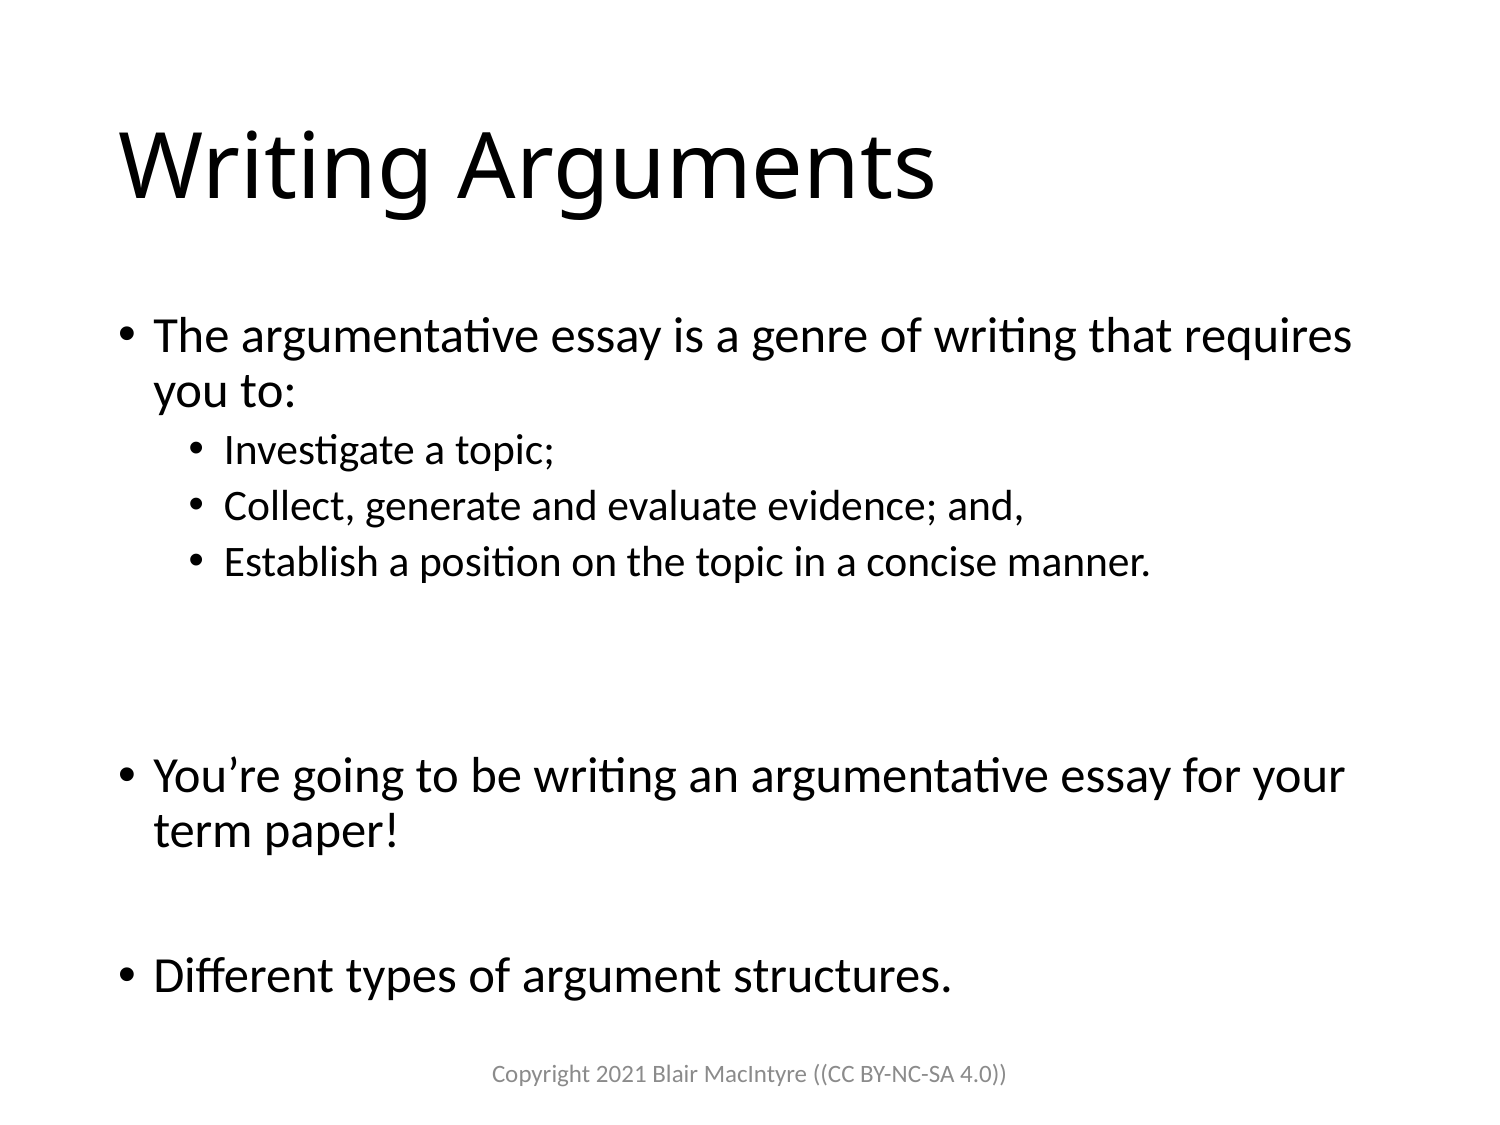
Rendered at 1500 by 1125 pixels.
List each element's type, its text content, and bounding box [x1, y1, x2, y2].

list The argumentative essay is a genre of writing that requires you to: Investigate a topic; Collect, generate and evaluate evidence; and, Establish a position on the topic in a concise manner. You’re going to be writing an argumentative essay for your term paper! Different types of argument structures. [103, 299, 1397, 1014]
footer Copyright 2021 Blair MacIntyre ((CC BY-NC-SA 4.0)) [461, 1042, 1039, 1103]
title Writing Arguments [103, 59, 1397, 278]
